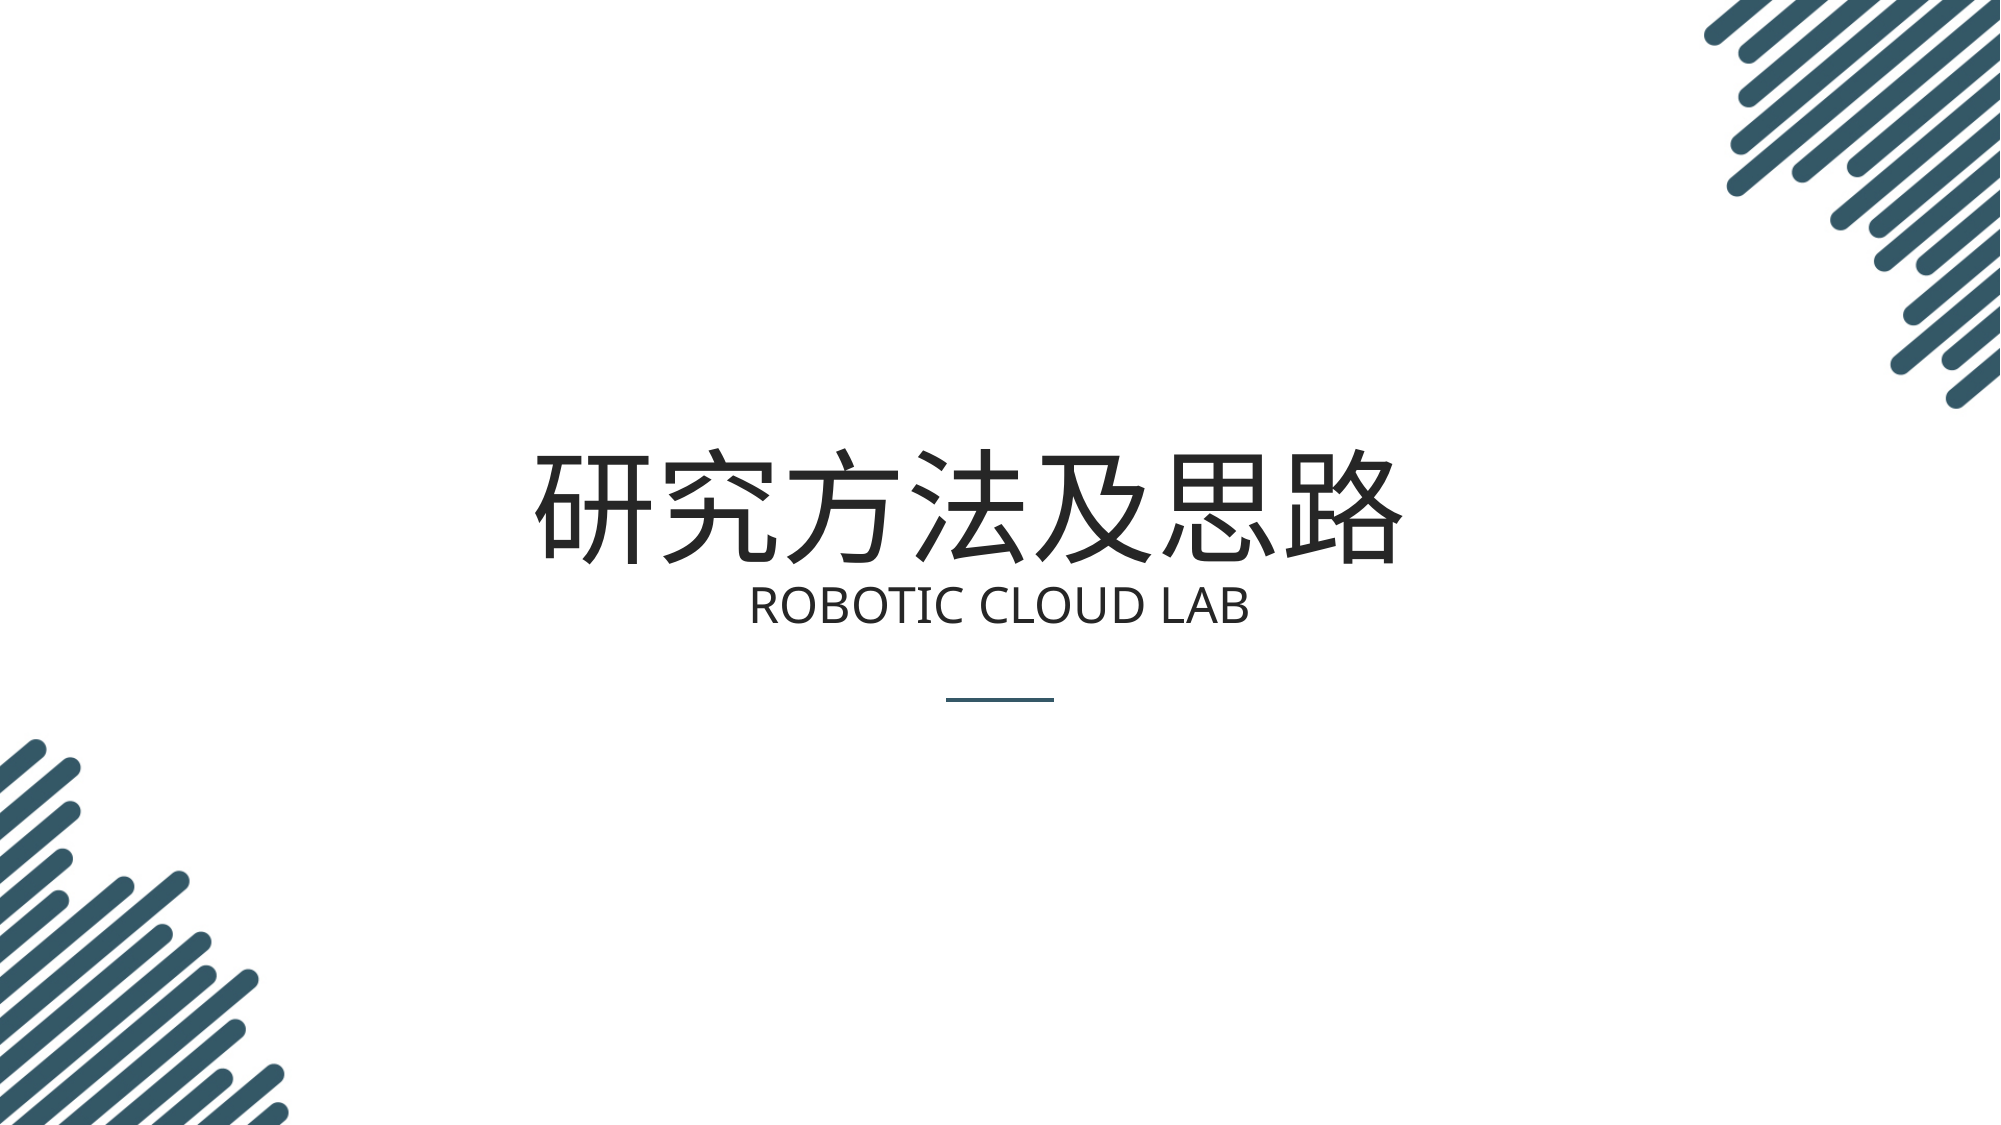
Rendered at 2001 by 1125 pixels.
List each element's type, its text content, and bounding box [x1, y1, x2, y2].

text_box ROBOTIC CLOUD LAB [516, 566, 1483, 642]
text_box 研究方法及思路 [516, 421, 1483, 566]
picture [0, 0, 2000, 1125]
